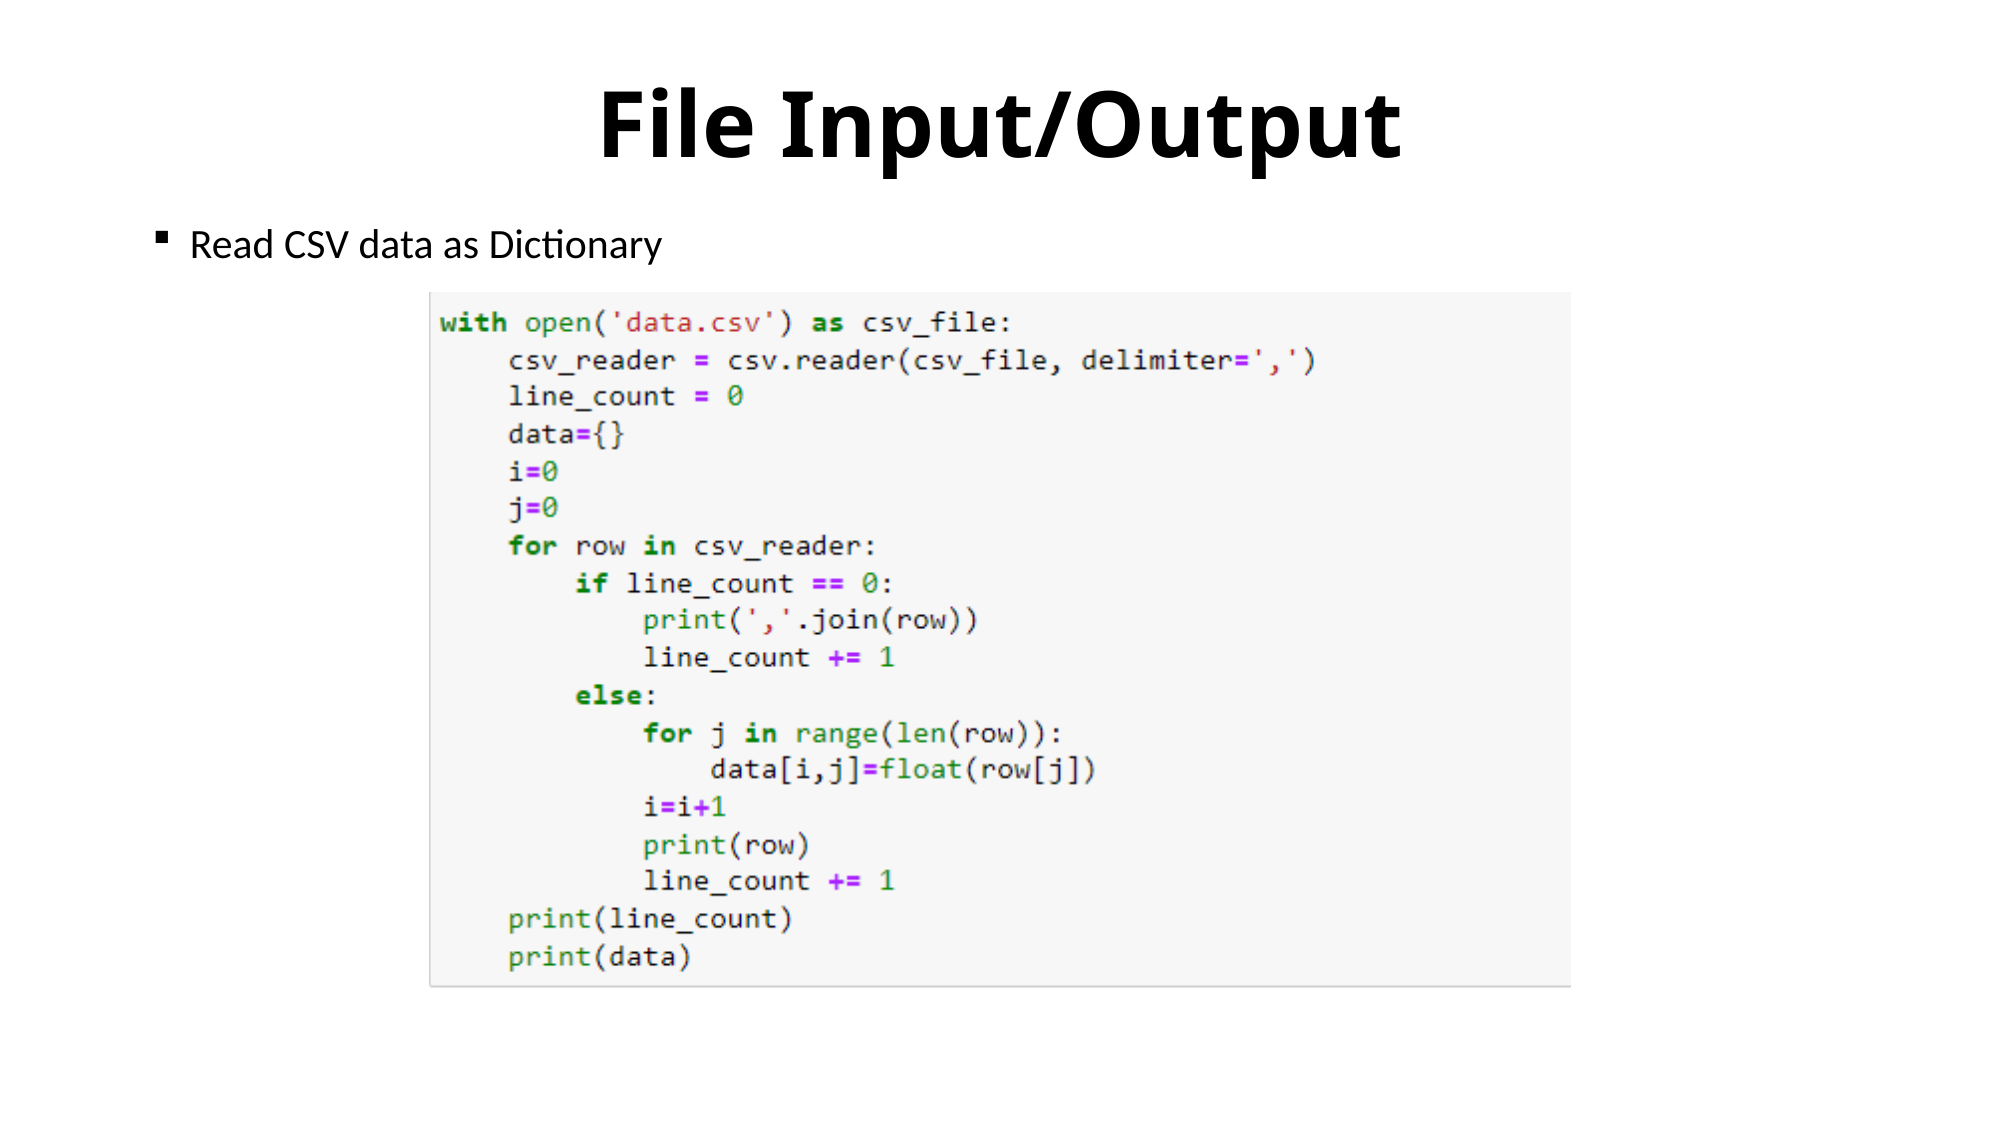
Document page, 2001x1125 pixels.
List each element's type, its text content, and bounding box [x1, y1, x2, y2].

list Read CSV data as Dictionary [137, 215, 1863, 1050]
picture [429, 292, 1571, 990]
title File Input/Output [137, 59, 1863, 196]
